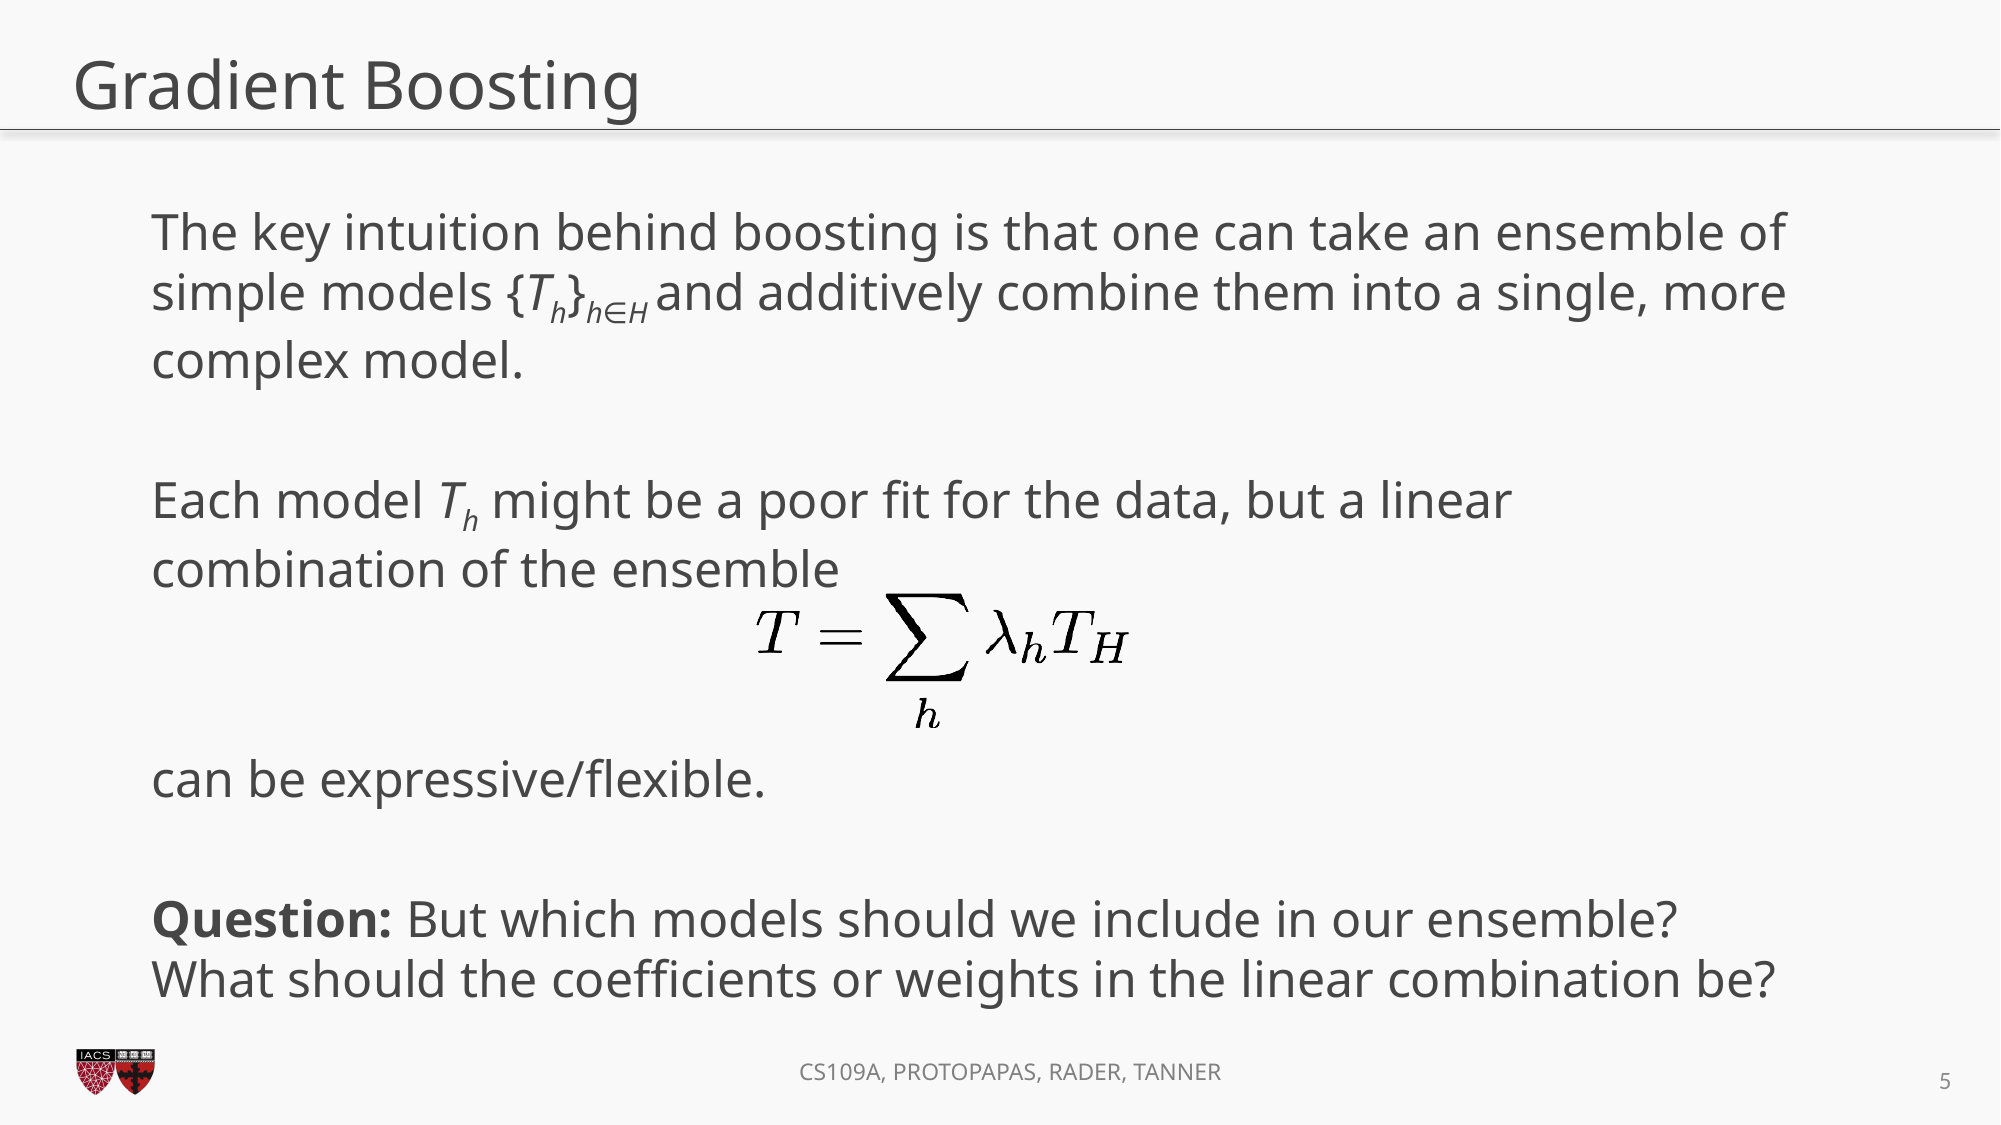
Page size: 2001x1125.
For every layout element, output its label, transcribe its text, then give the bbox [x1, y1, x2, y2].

title Gradient Boosting [57, 35, 1943, 162]
slide_number 5 [1500, 1050, 1967, 1110]
list The key intuition behind boosting is that one can take an ensemble of simple models {Th}h∈H and additively combine them into a single, more complex model. Each model Th might be a poor fit for the data, but a linear combination of the ensemble can be expressive/flexible. Question: But which models should we include in our ensemble? What should the coefficients or weights in the linear combination be? [136, 193, 1831, 1035]
picture [75, 1049, 155, 1095]
picture [756, 593, 1129, 728]
